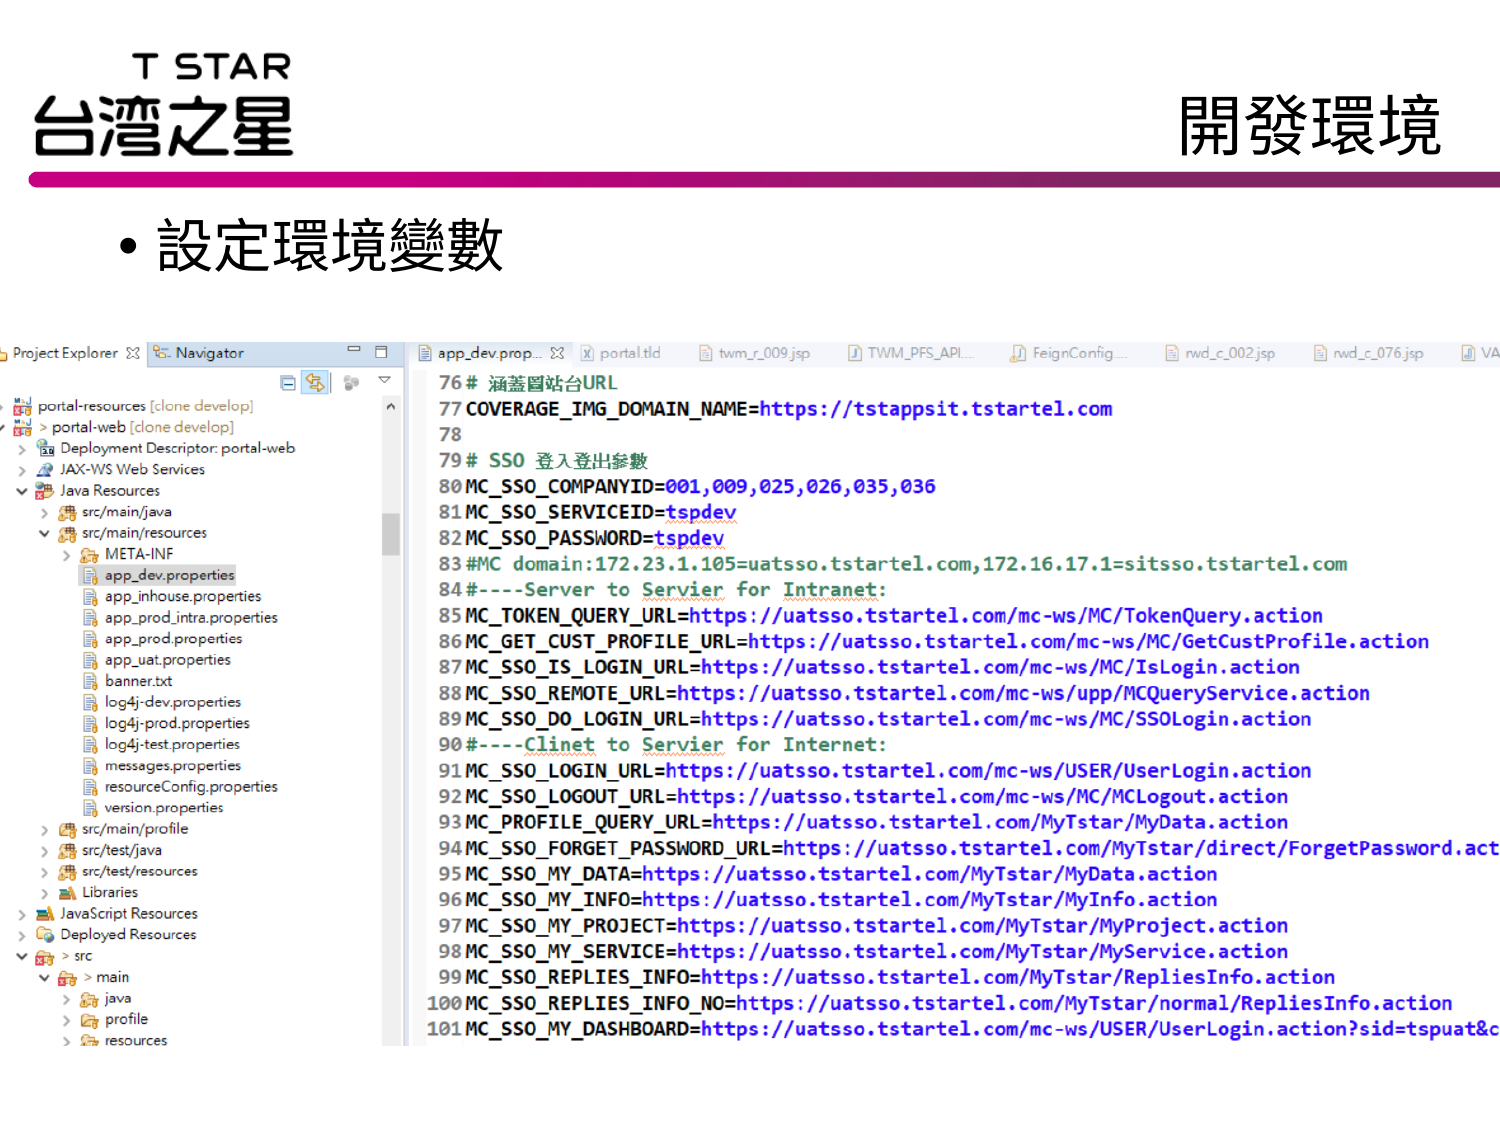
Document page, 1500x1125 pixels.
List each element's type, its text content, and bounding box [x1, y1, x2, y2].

title 開發環境 [370, 66, 1459, 192]
list 設定環境變數 [103, 210, 1397, 342]
picture [11, 42, 1500, 209]
picture [0, 342, 1500, 1047]
